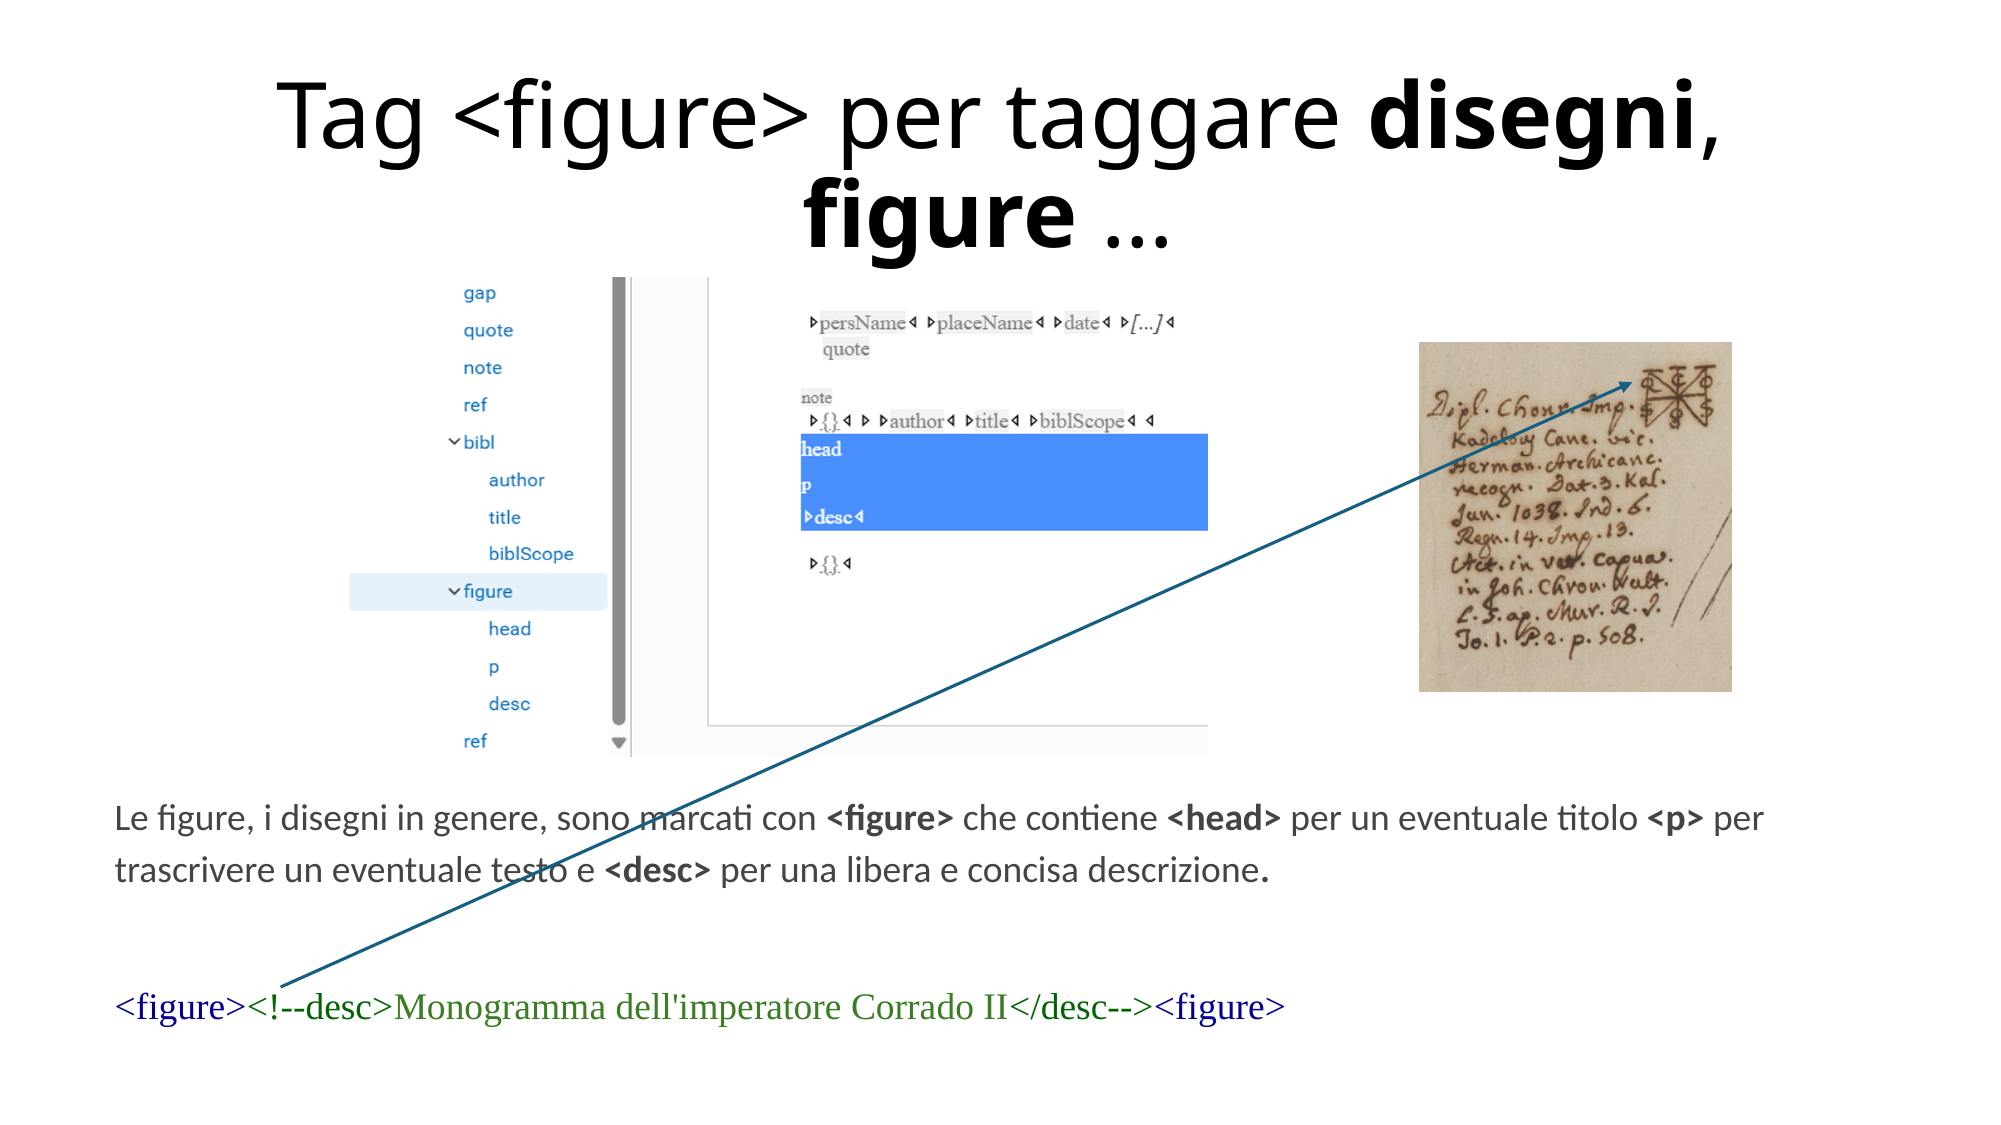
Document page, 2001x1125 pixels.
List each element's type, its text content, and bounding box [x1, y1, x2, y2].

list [348, 276, 1209, 381]
text_box Le figure, i disegni in genere, sono marcati con <figure> che contiene <head> per un eventuale titolo <p> per trascrivere un eventuale testo e <desc> per una libera e concisa descrizione. <figure><!--desc>Monogramma dell'imperatore Corrado II</desc--><figure> [99, 778, 1887, 1034]
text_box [280, 381, 1633, 988]
title Tag <figure> per taggare disegni, figure … [137, 59, 1863, 278]
picture [1419, 341, 1732, 692]
